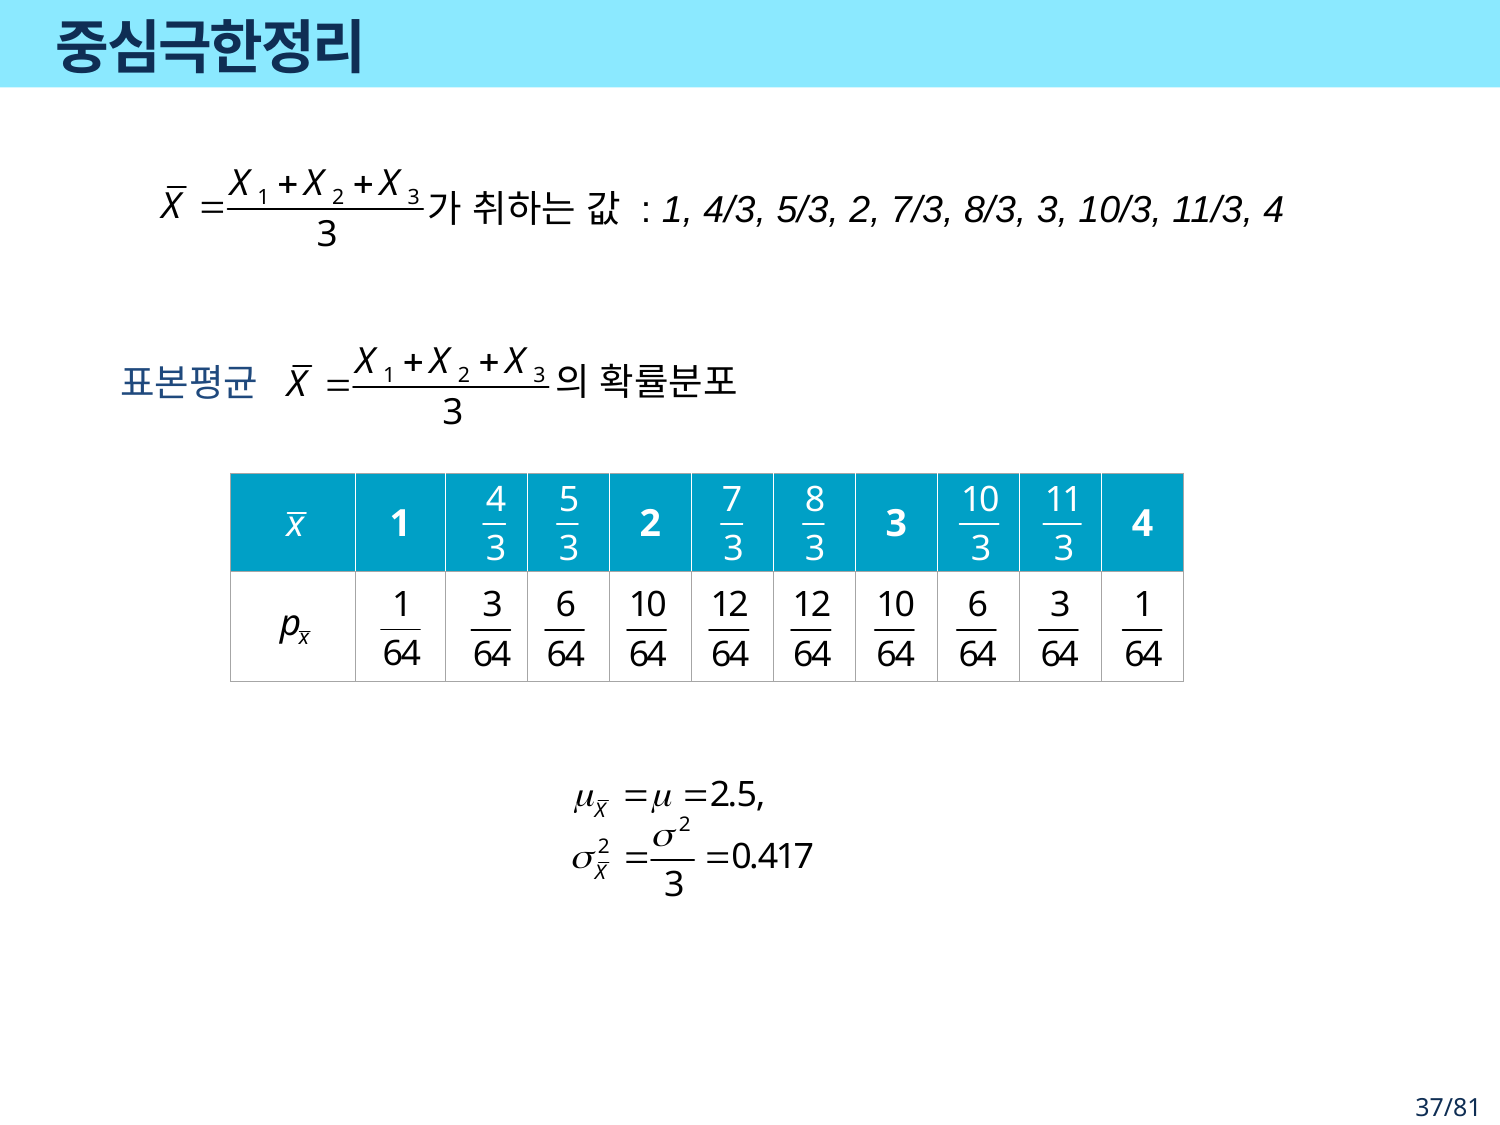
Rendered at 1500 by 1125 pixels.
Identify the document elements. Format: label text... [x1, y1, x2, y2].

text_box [272, 598, 317, 654]
table_cell [692, 572, 773, 681]
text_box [374, 582, 429, 674]
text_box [796, 477, 833, 569]
text_box 표본평균 [105, 351, 275, 412]
table_header 1 [356, 474, 445, 571]
table_header 3 [856, 474, 937, 571]
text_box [566, 770, 821, 906]
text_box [476, 477, 513, 569]
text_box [538, 582, 593, 674]
table_cell [610, 572, 691, 681]
table_header [1020, 474, 1101, 571]
table_header [938, 474, 1019, 571]
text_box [280, 505, 315, 546]
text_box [714, 477, 751, 569]
table_cell [1020, 572, 1101, 681]
table_cell [856, 572, 937, 681]
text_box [868, 582, 923, 674]
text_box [620, 582, 675, 674]
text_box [550, 477, 587, 569]
table_header 2 [610, 474, 691, 571]
table_cell [528, 572, 609, 681]
table_header [446, 474, 527, 571]
text_box 의 확률분포 [562, 350, 824, 410]
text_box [1116, 582, 1171, 674]
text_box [465, 582, 520, 674]
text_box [1036, 477, 1088, 569]
table_cell [231, 572, 355, 681]
table_cell [774, 572, 855, 681]
title 중심극한정리 [40, 5, 1288, 84]
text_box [702, 582, 757, 674]
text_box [953, 477, 1008, 569]
table_cell [938, 572, 1019, 681]
table_header [231, 474, 355, 571]
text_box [280, 338, 558, 433]
table_cell [446, 572, 527, 681]
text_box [784, 582, 839, 674]
table_header [692, 474, 773, 571]
table_header [774, 474, 855, 571]
table_header 4 [1102, 474, 1183, 571]
table_cell [356, 572, 445, 681]
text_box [950, 582, 1005, 674]
text_box 가 취하는 값 : 1, 4/3, 5/3, 2, 7/3, 8/3, 3, 10/3, 11/3, 4 [438, 177, 1360, 238]
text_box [1032, 582, 1087, 674]
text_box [155, 160, 433, 255]
table_header [528, 474, 609, 571]
table_cell [1102, 572, 1183, 681]
